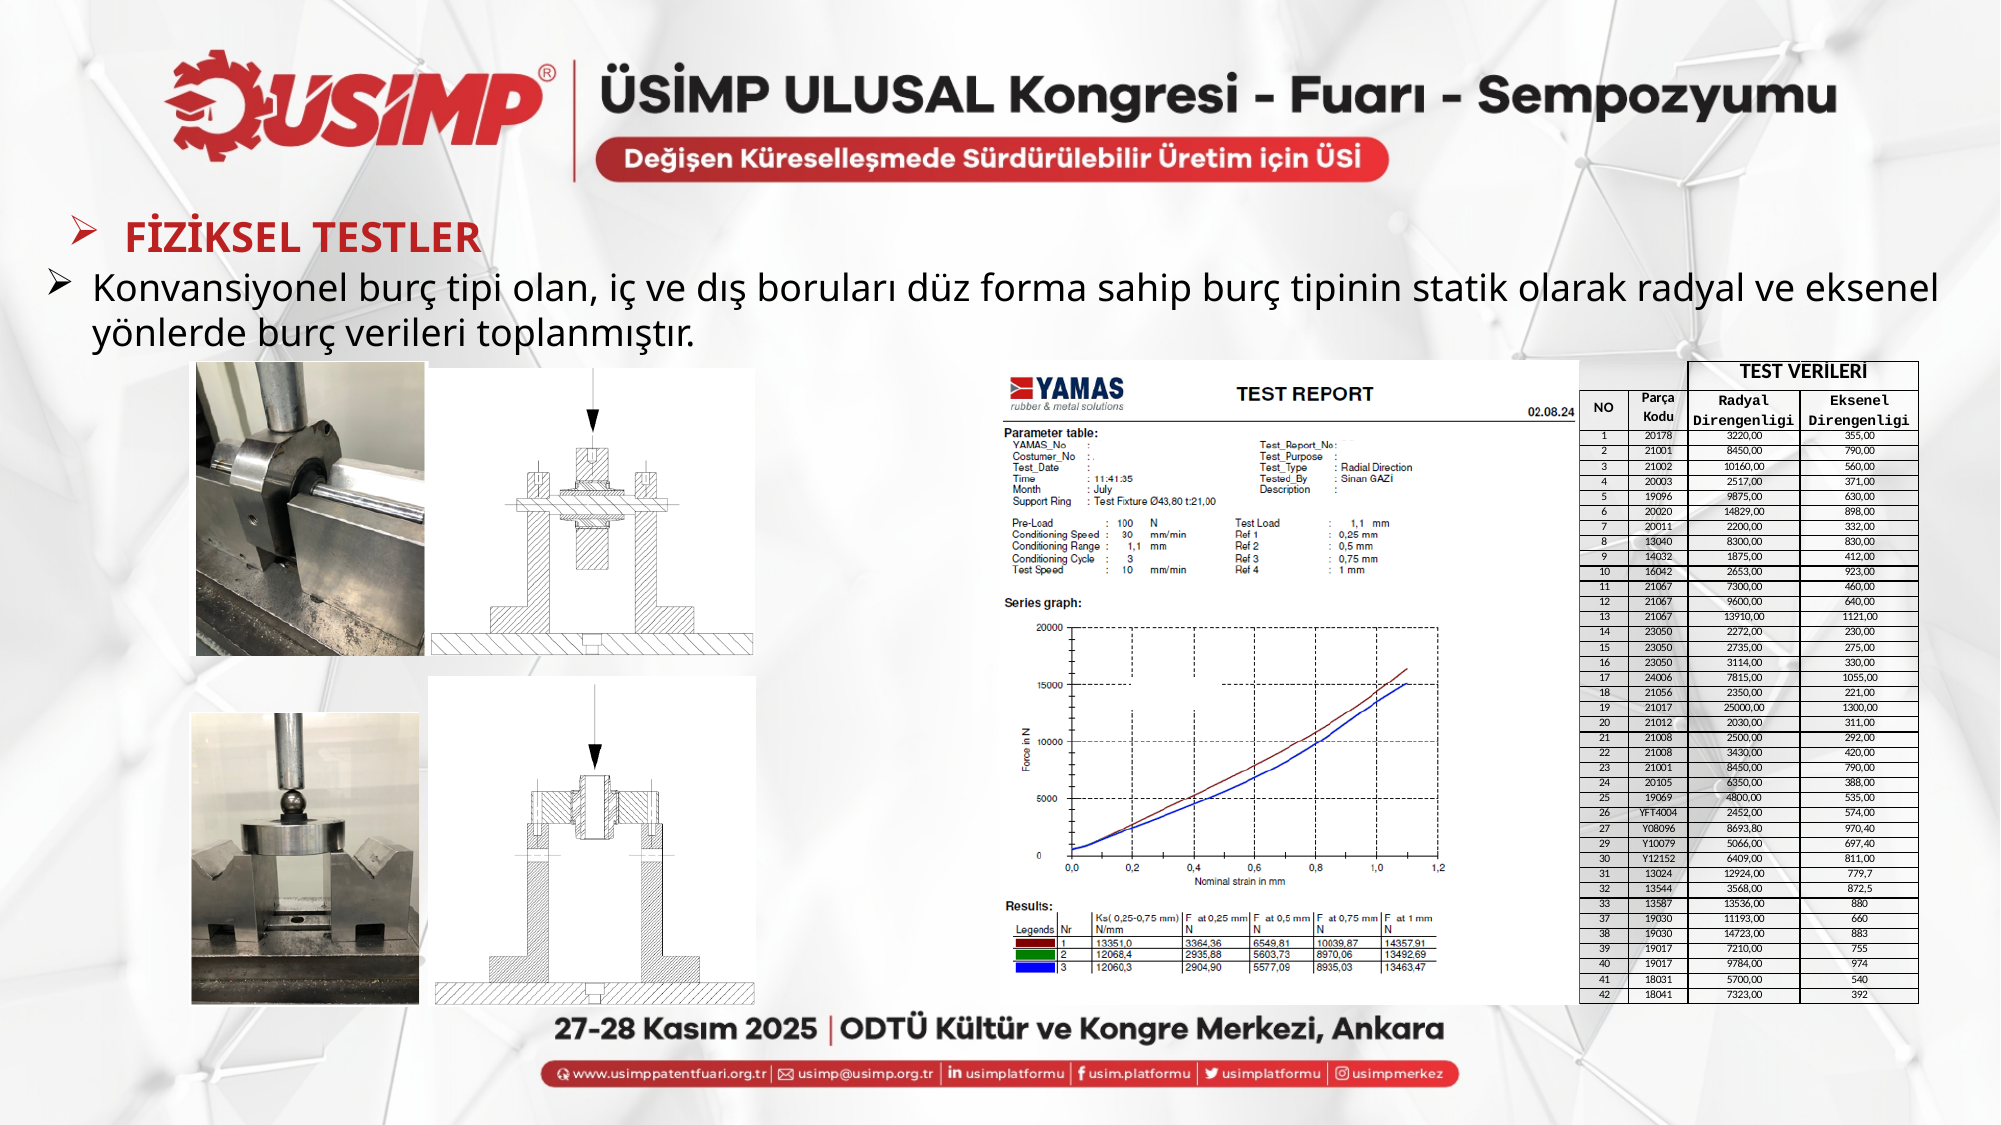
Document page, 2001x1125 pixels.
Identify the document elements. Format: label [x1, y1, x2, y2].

picture [0, 0, 2000, 1125]
text_box [188, 361, 755, 657]
text_box [999, 360, 1921, 1006]
text_box [188, 676, 757, 1007]
